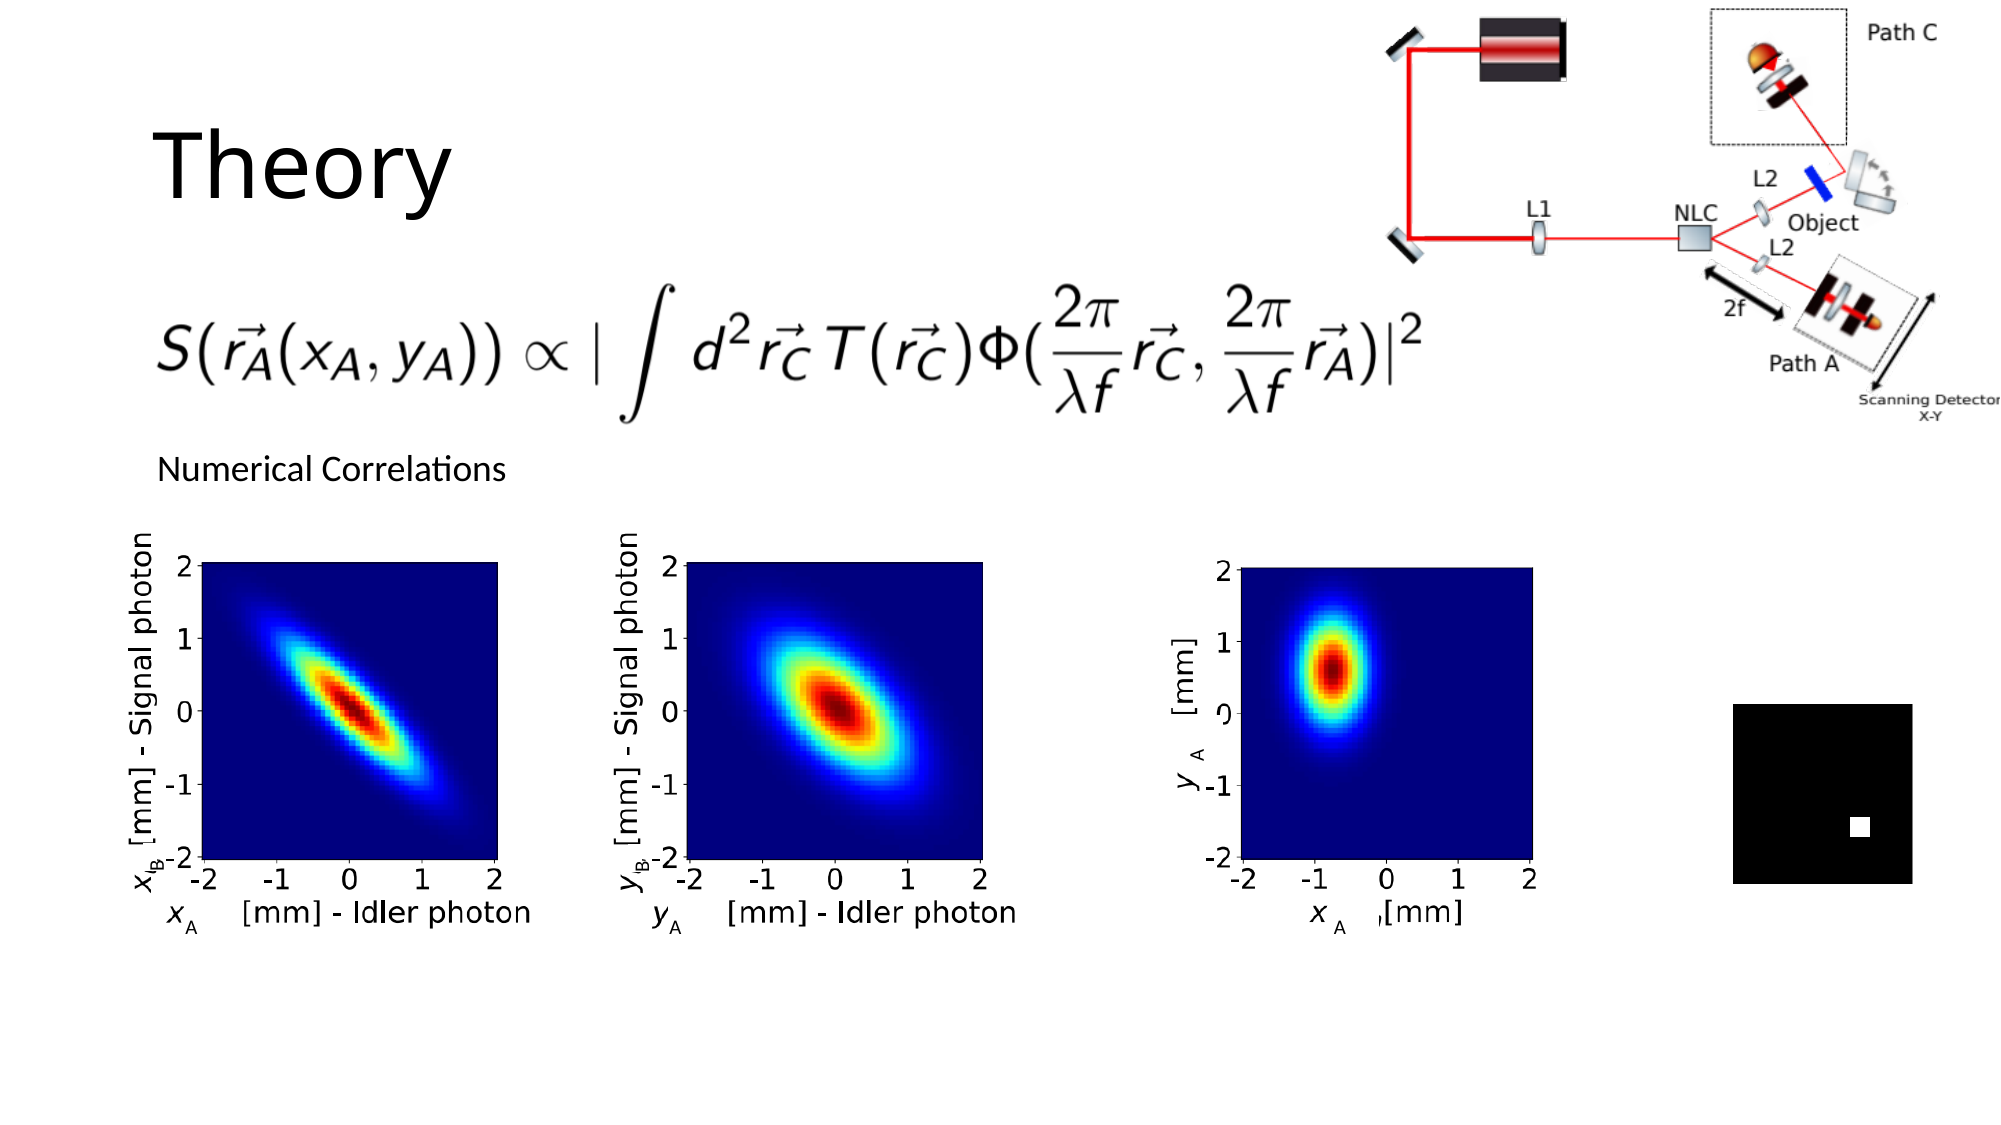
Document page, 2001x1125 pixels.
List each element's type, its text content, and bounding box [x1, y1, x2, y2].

picture [84, 518, 1029, 950]
text_box Numerical Correlations [142, 436, 522, 497]
picture [1725, 699, 1916, 888]
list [137, 277, 1452, 436]
title Theory [137, 59, 1378, 277]
picture [1378, 0, 2000, 465]
picture [1143, 518, 1596, 950]
